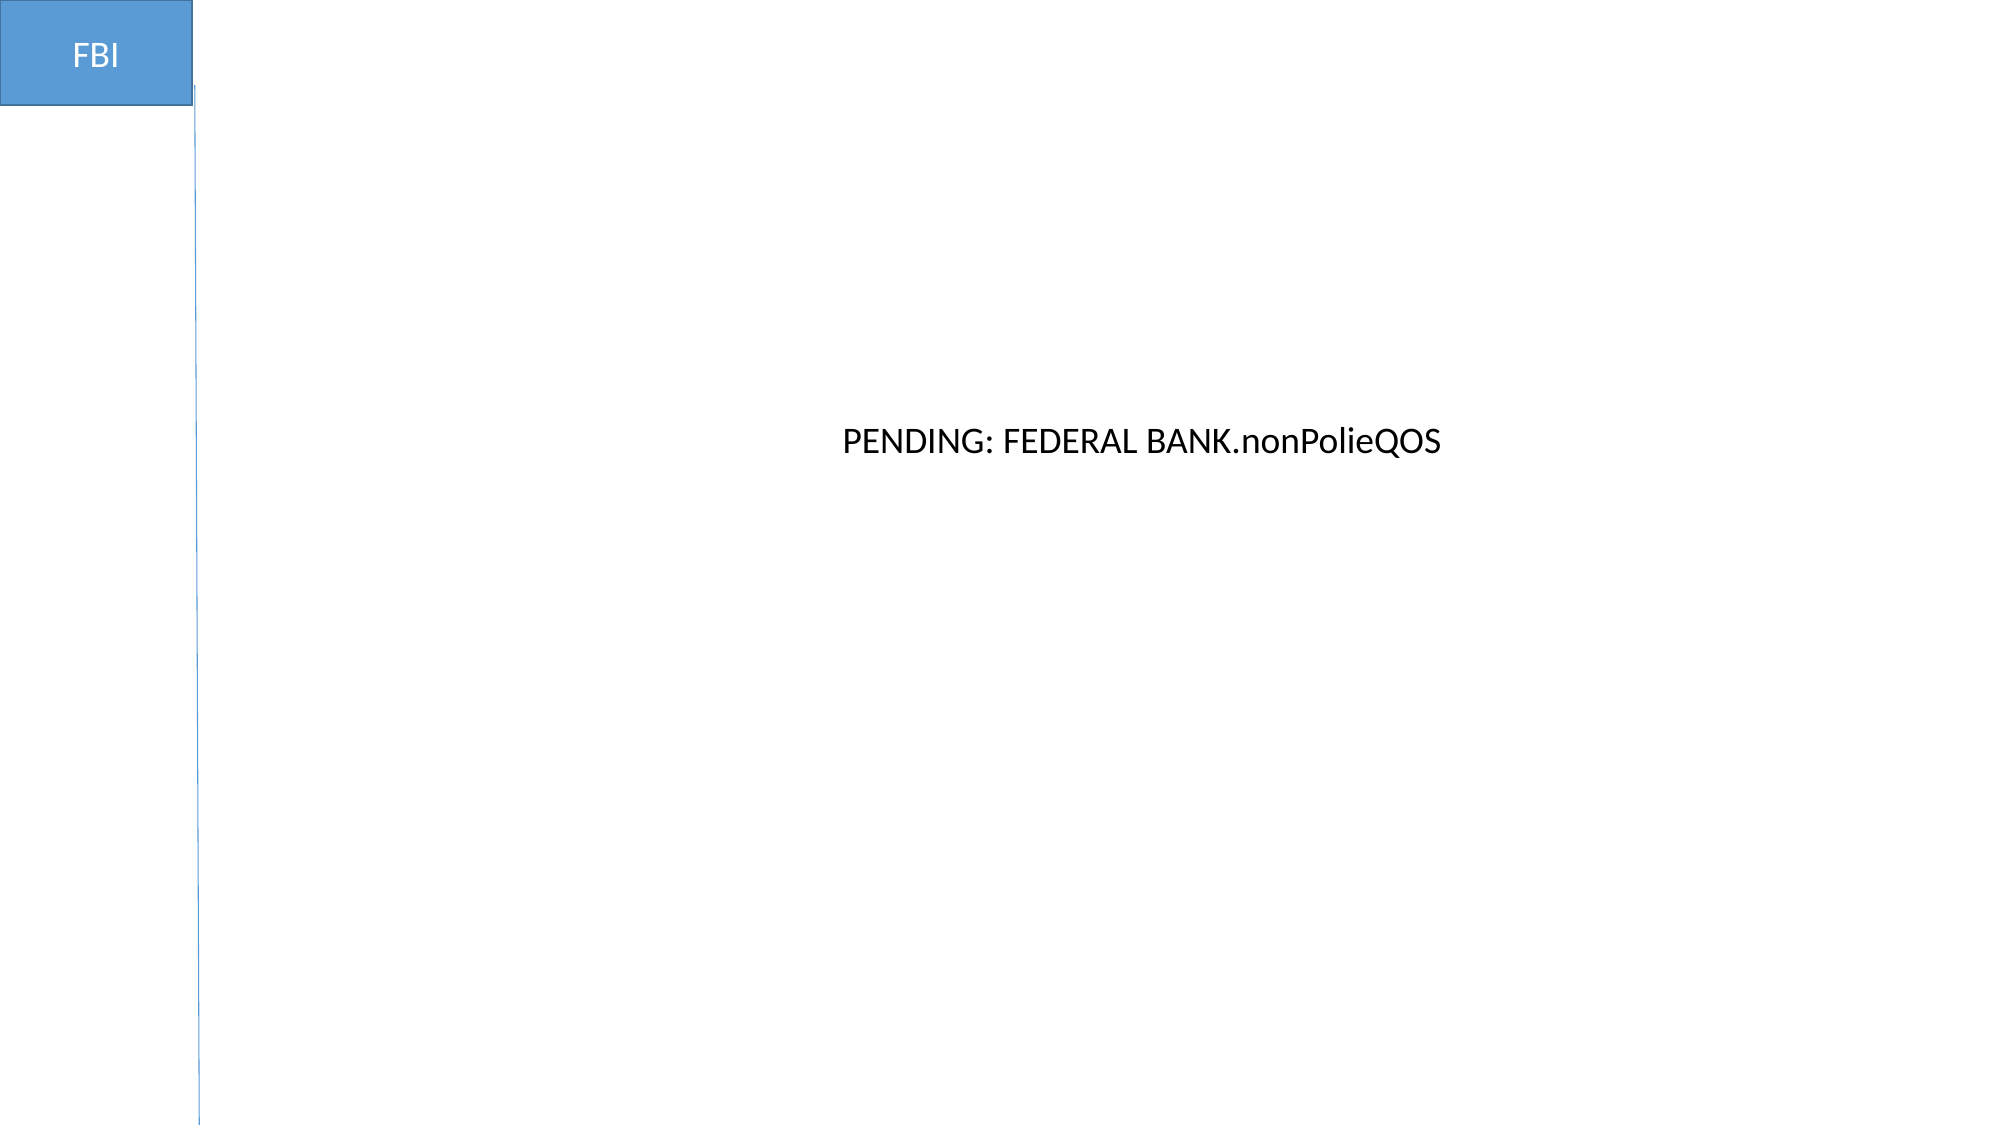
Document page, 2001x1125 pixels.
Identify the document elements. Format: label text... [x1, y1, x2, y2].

text_box PENDING: FEDERAL BANK.nonPolieQOS [828, 408, 1457, 469]
text_box FBI [0, 0, 193, 106]
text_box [194, 85, 200, 1125]
